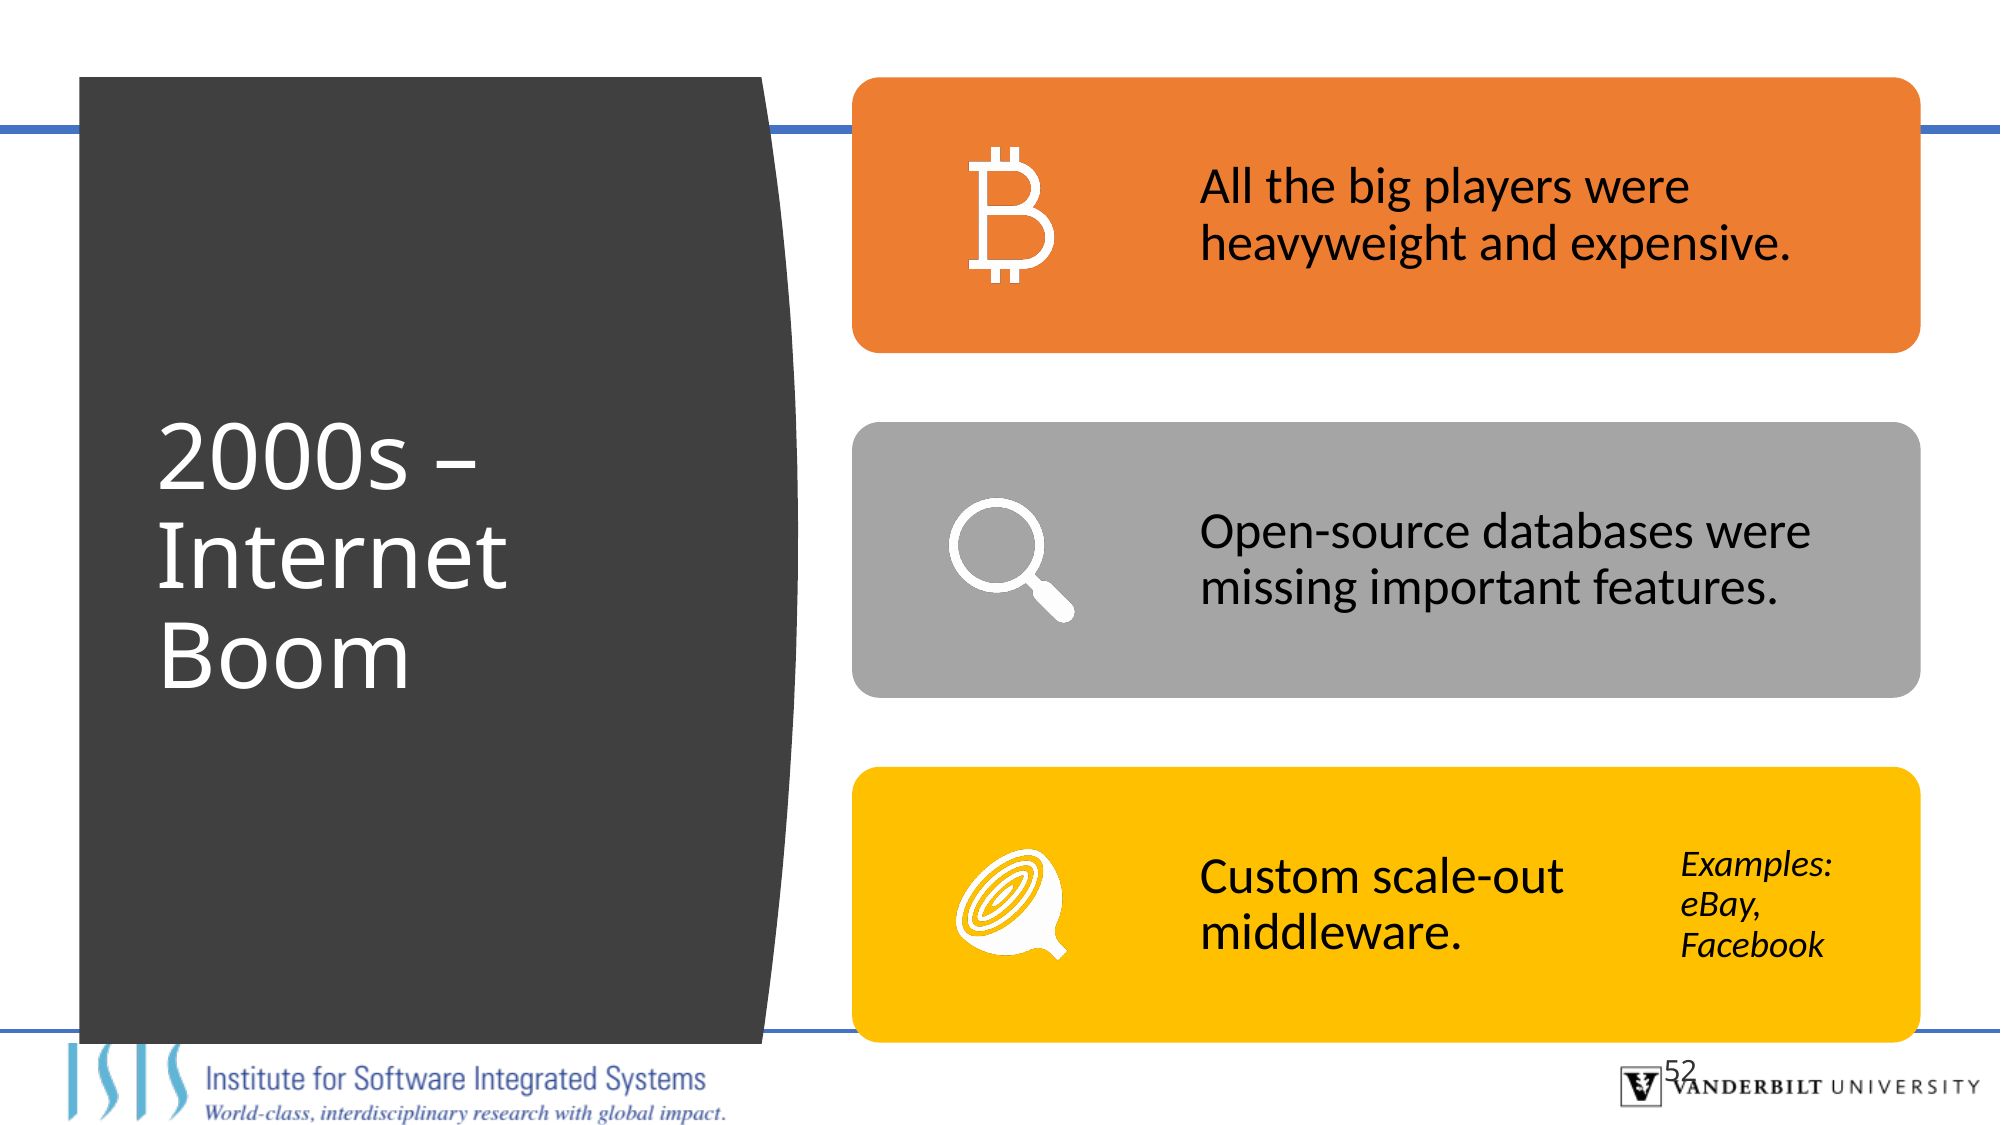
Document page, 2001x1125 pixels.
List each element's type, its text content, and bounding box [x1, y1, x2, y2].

text_box 52 [1362, 1043, 1713, 1103]
text_box [78, 76, 800, 1045]
title 2000s – Internet Boom [141, 166, 702, 953]
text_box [852, 77, 1921, 1043]
